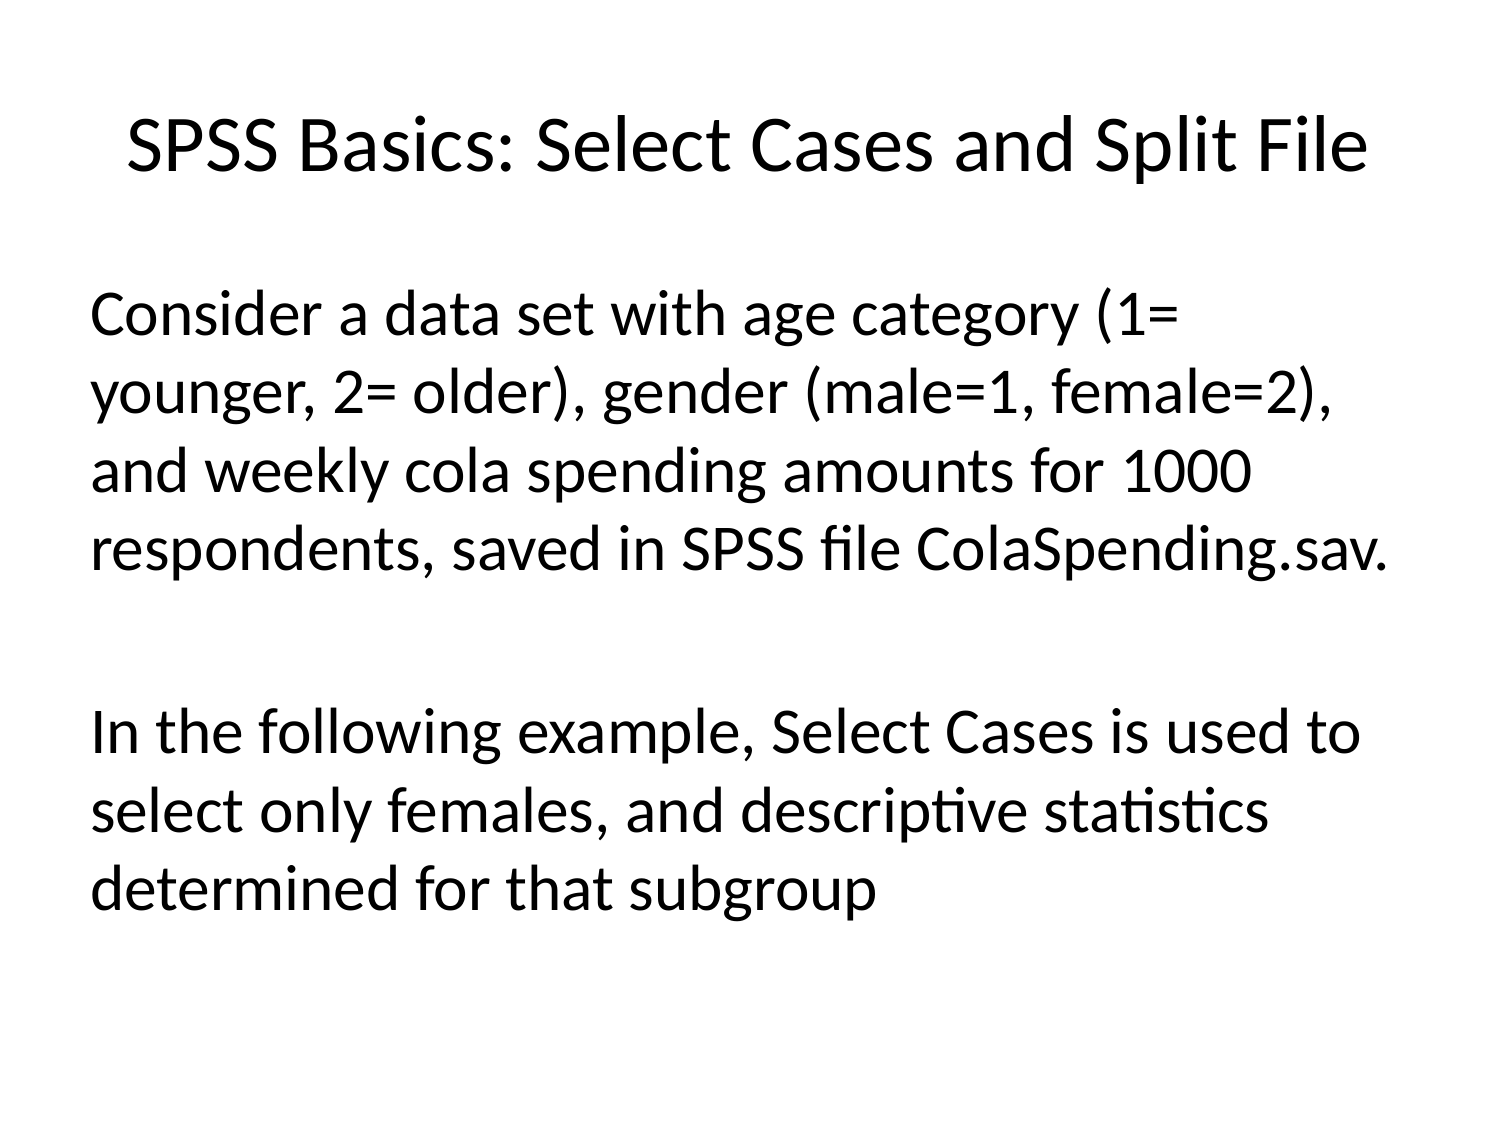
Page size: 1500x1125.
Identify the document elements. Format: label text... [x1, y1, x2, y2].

title SPSS Basics: Select Cases and Split File [75, 45, 1425, 233]
list Consider a data set with age category (1= younger, 2= older), gender (male=1, female=2), and weekly cola spending amounts for 1000 respondents, saved in SPSS file ColaSpending.sav. In the following example, Select Cases is used to select only females, and descriptive statistics determined for that subgroup [75, 262, 1425, 1005]
